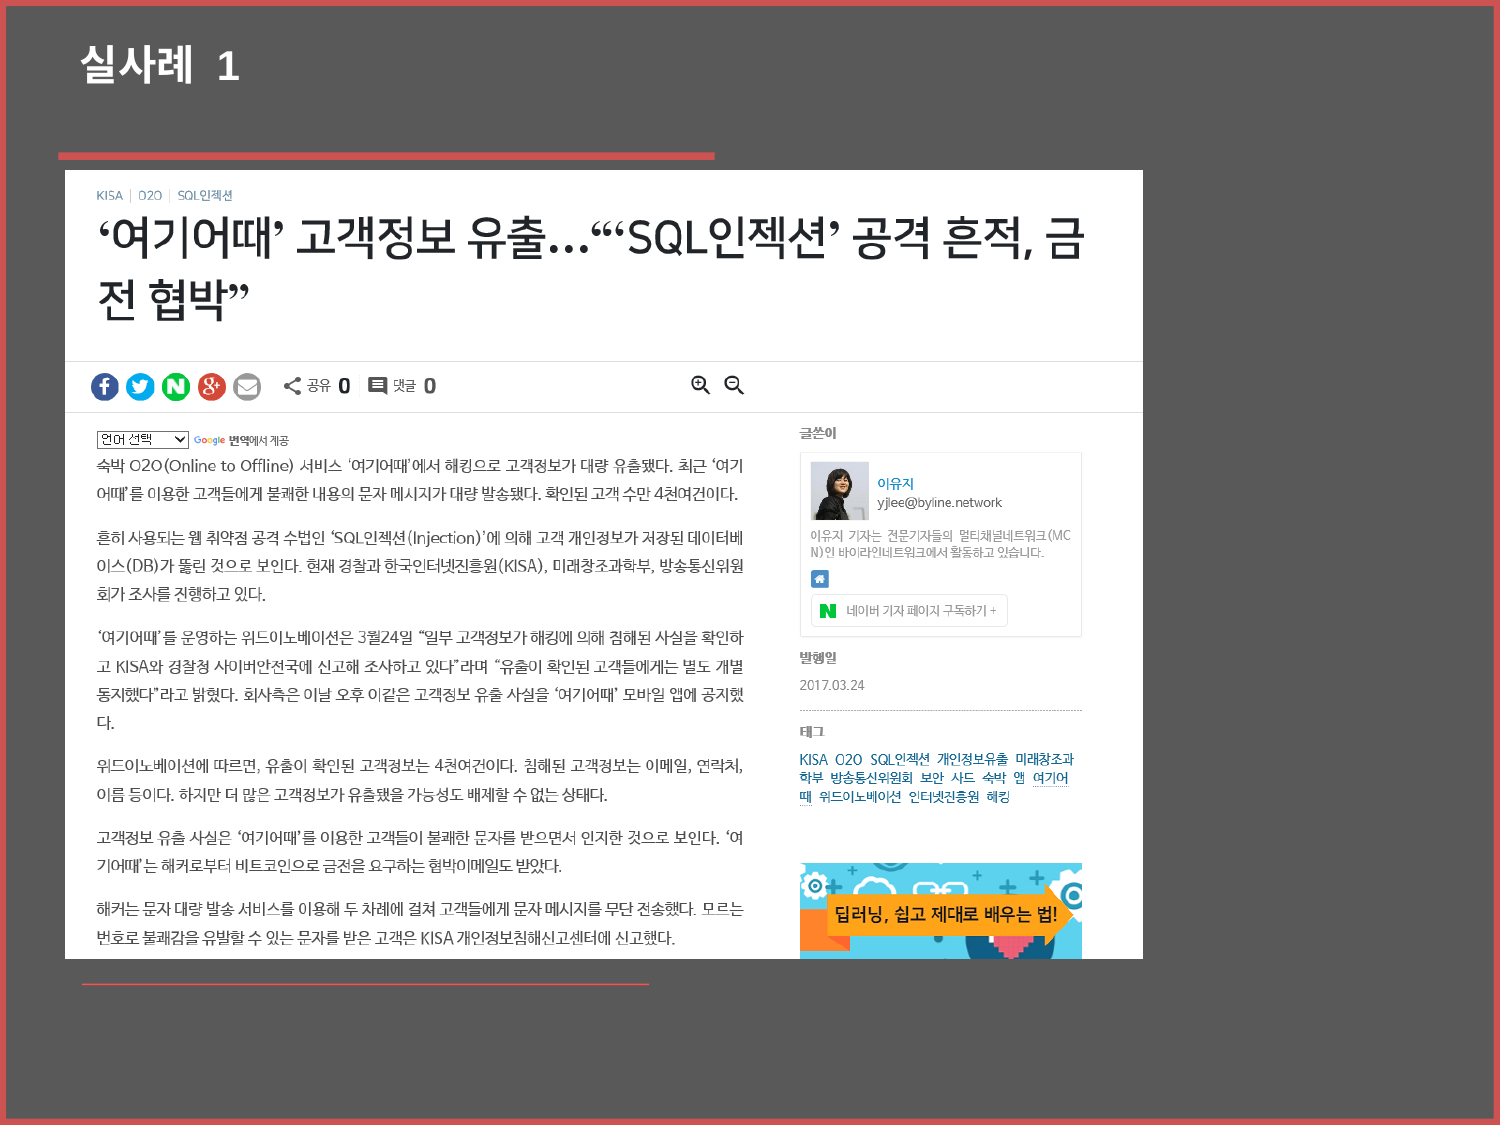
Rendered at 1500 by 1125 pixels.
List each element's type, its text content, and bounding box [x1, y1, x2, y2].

text_box [0, 0, 1500, 1125]
text_box [58, 152, 715, 160]
text_box 실사례 1 [64, 30, 1062, 97]
picture [64, 169, 1144, 959]
